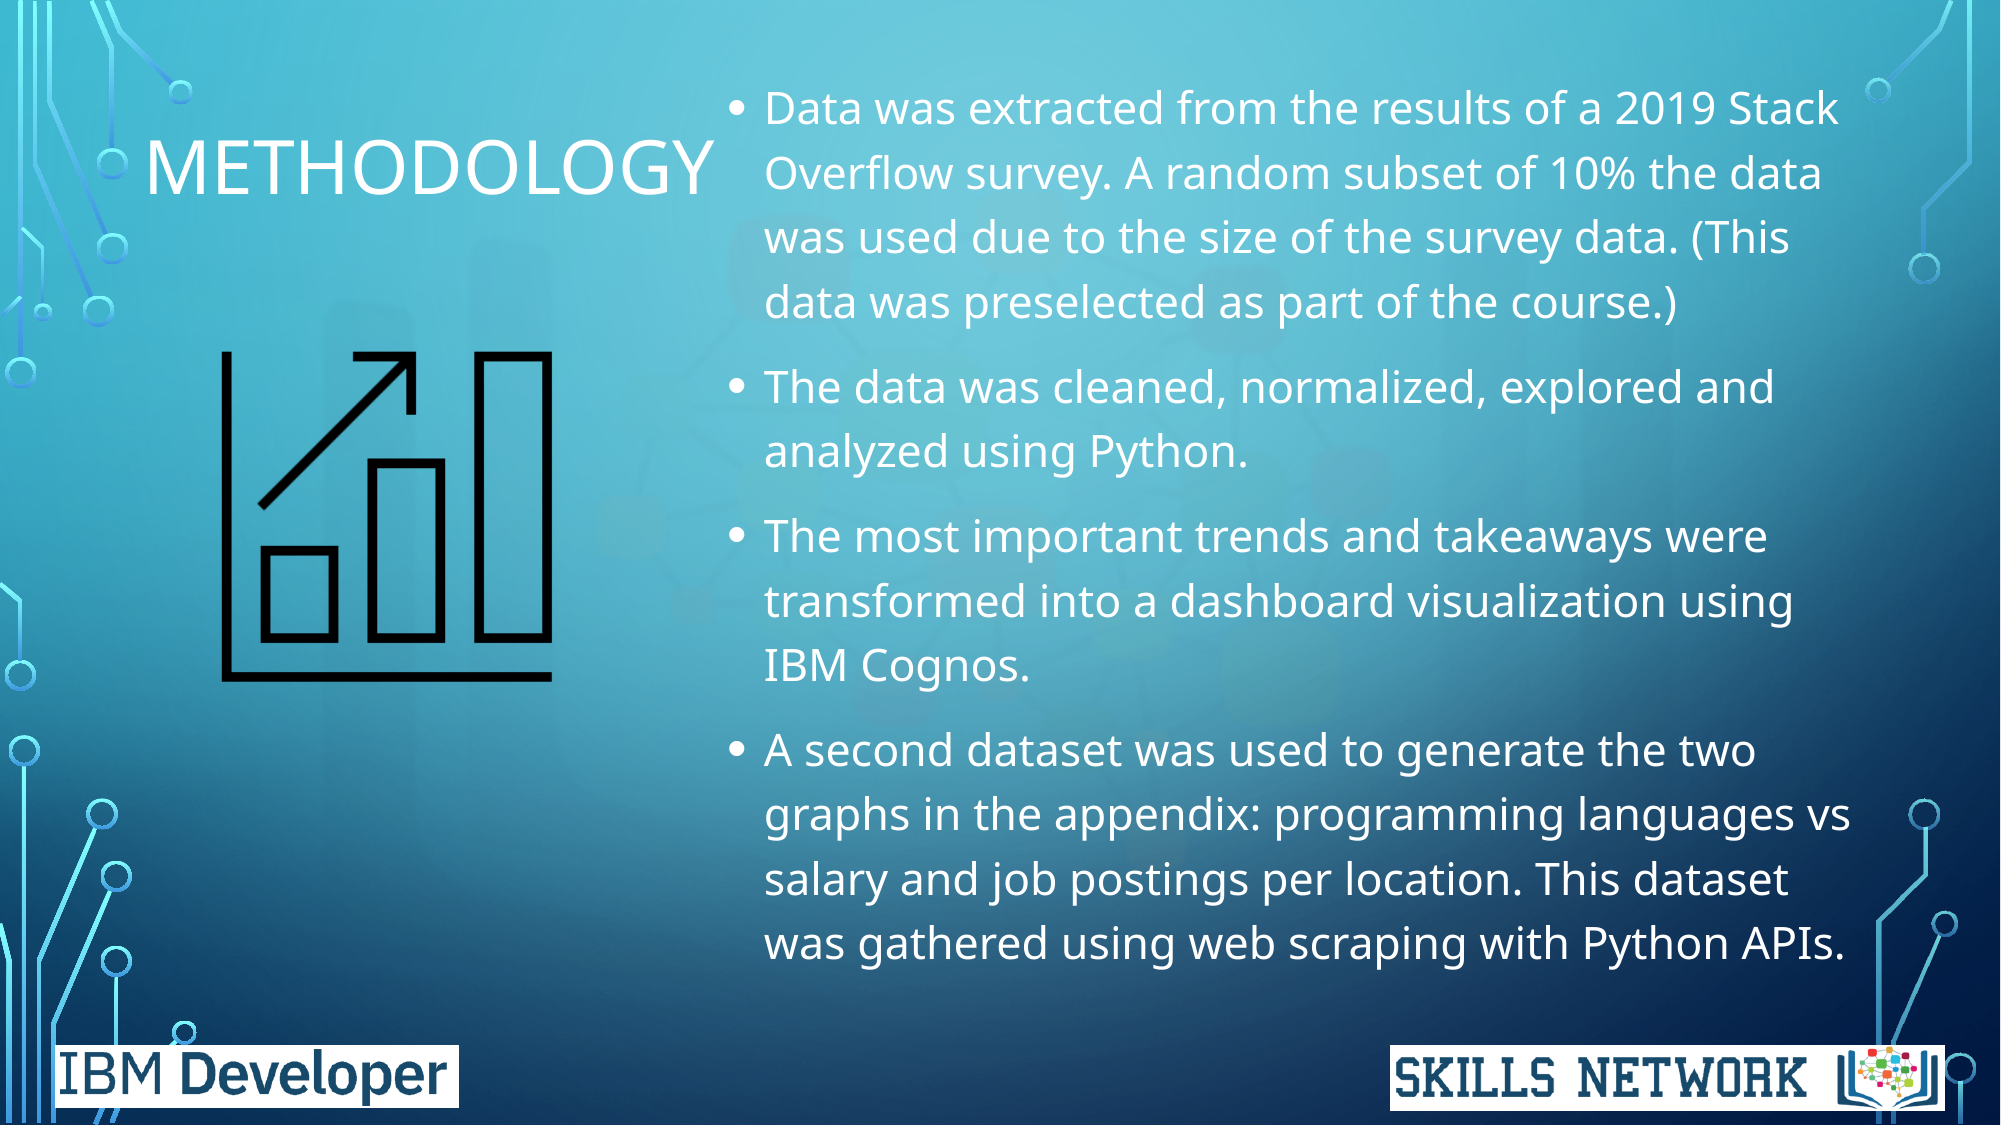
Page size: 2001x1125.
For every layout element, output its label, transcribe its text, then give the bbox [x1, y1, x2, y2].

list Data was extracted from the results of a 2019 Stack Overflow survey. A random subset of 10% the data was used due to the size of the survey data. (This data was preselected as part of the course.) The data was cleaned, normalized, explored and analyzed using Python. The most important trends and takeaways were transformed into a dashboard visualization using IBM Cognos. A second dataset was used to generate the two graphs in the appendix: programming languages vs salary and job postings per location. This dataset was gathered using web scraping with Python APIs. [712, 61, 1872, 994]
picture [55, 1045, 459, 1108]
picture [154, 278, 621, 745]
title METHODOLOGY [128, 61, 712, 280]
picture [1390, 1045, 1945, 1111]
